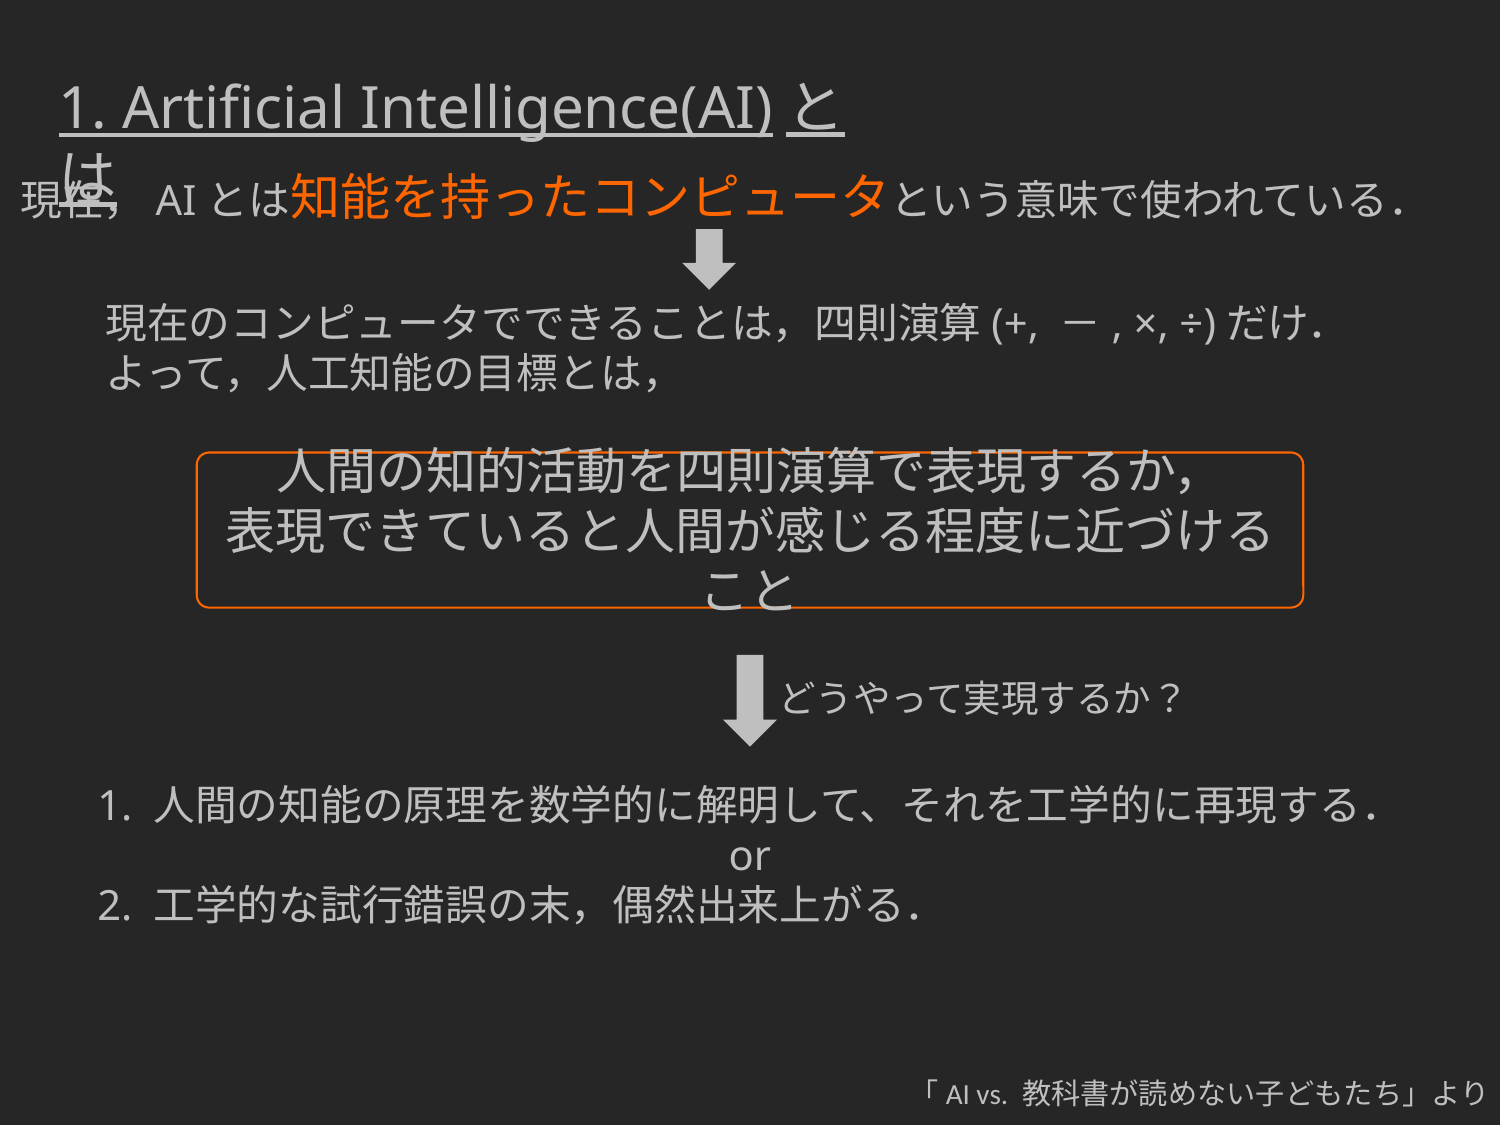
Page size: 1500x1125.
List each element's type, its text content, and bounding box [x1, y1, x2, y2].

text_box [720, 653, 771, 749]
text_box 「AI vs. 教科書が読めない子どもたち」より [894, 1068, 1500, 1119]
text_box 1. 人間の知能の原理を数学的に解明して、それを工学的に再現する． or 2. 工学的な試行錯誤の末，偶然出来上がる． [82, 771, 1418, 936]
text_box 人間の知的活動を四則演算で表現するか， 表現できていると人間が感じる程度に近づけること [195, 451, 1305, 609]
text_box [679, 228, 739, 289]
text_box 現在，AIとは知能を持ったコンピュータという意味で使われている． [5, 158, 1445, 234]
text_box どうやって実現するか？ [763, 667, 1204, 728]
text_box 1. Artificial Intelligence(AI)とは [43, 62, 888, 158]
text_box 現在のコンピュータでできることは，四則演算(+, －, ×, ÷)だけ． よって，人工知能の目標とは， [90, 289, 1349, 405]
